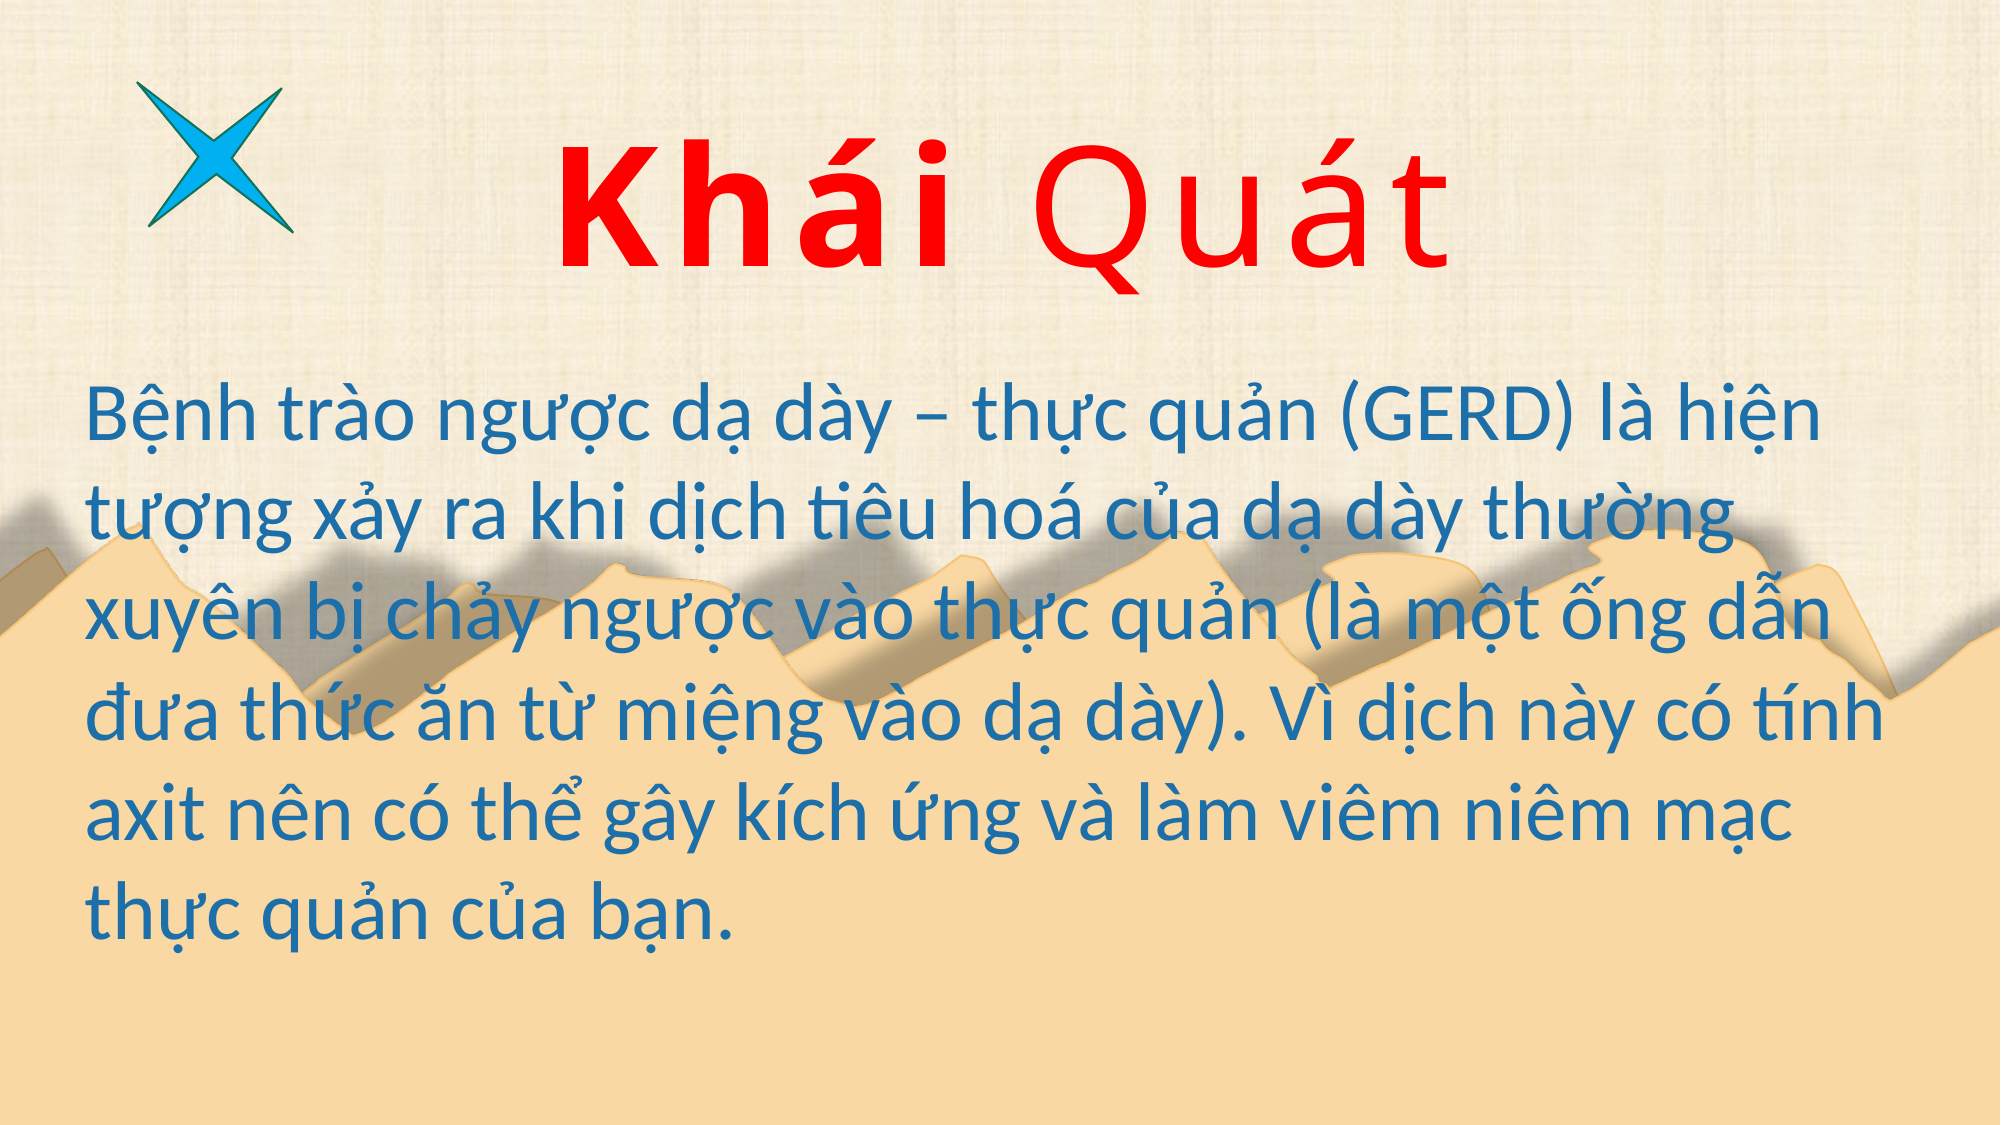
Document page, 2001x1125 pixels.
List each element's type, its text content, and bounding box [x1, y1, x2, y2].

text_box Khái Quát [290, 92, 1710, 308]
text_box Bệnh trào ngược dạ dày – thực quản (GERD) là hiện tượng xảy ra khi dịch tiêu hoá của dạ dày thường xuyên bị chảy ngược vào thực quản (là một ống dẫn đưa thức ăn từ miệng vào dạ dày). Vì dịch này có tính axit nên có thể gây kích ứng và làm viêm niêm mạc thực quản của bạn. [70, 349, 1969, 468]
picture [0, 468, 2000, 1125]
text_box [136, 81, 295, 234]
